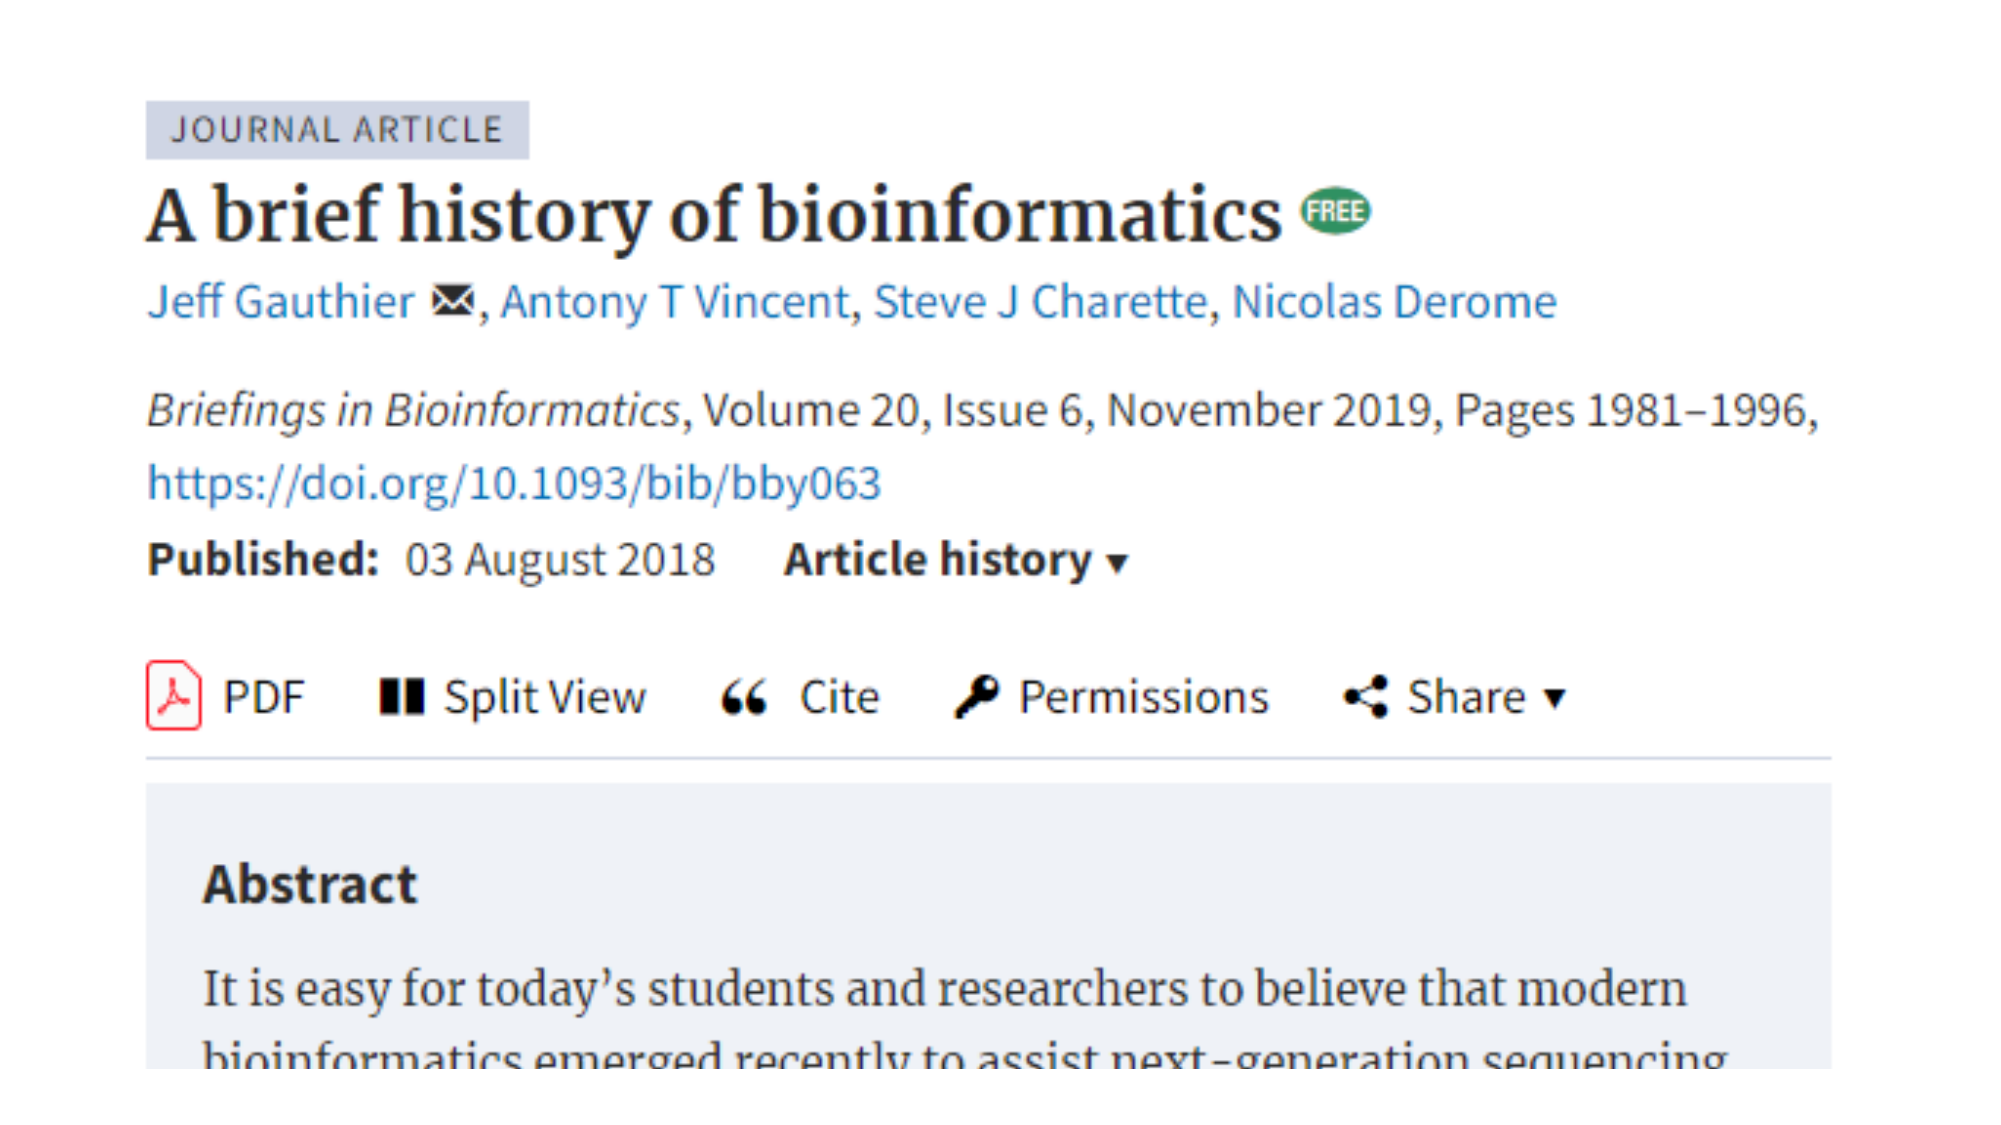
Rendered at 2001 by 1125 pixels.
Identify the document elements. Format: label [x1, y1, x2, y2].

list [109, 55, 1891, 1069]
